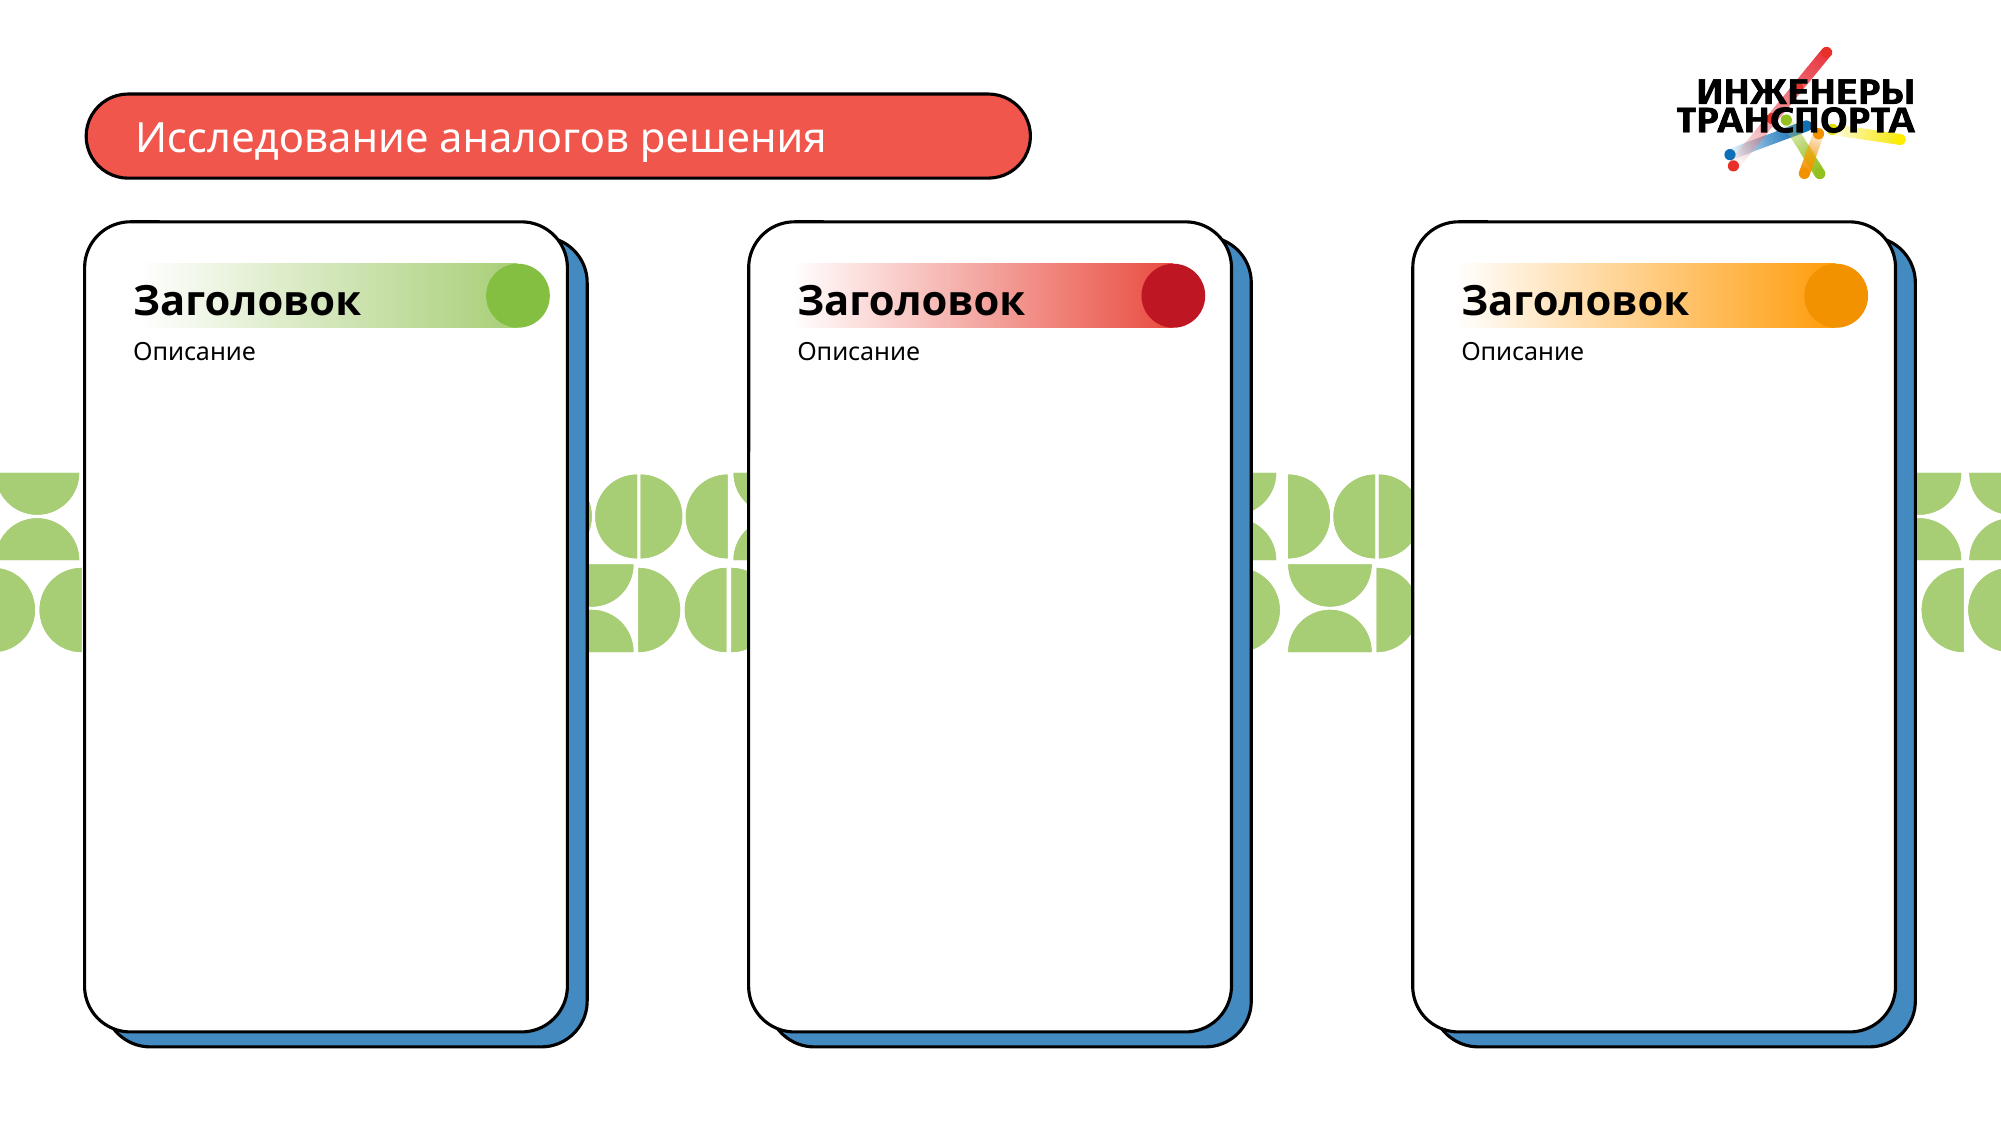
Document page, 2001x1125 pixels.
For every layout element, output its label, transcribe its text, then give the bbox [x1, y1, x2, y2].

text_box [748, 221, 1252, 1047]
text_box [139, 263, 550, 328]
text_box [0, 472, 84, 653]
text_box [84, 221, 588, 1047]
text_box Исследование аналогов решения [120, 103, 928, 169]
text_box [794, 263, 1206, 328]
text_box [1457, 263, 1869, 328]
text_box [1916, 472, 2000, 653]
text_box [1412, 221, 1916, 1047]
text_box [1252, 472, 1412, 653]
picture [1639, 27, 1939, 195]
text_box [85, 92, 1032, 180]
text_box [588, 472, 748, 653]
